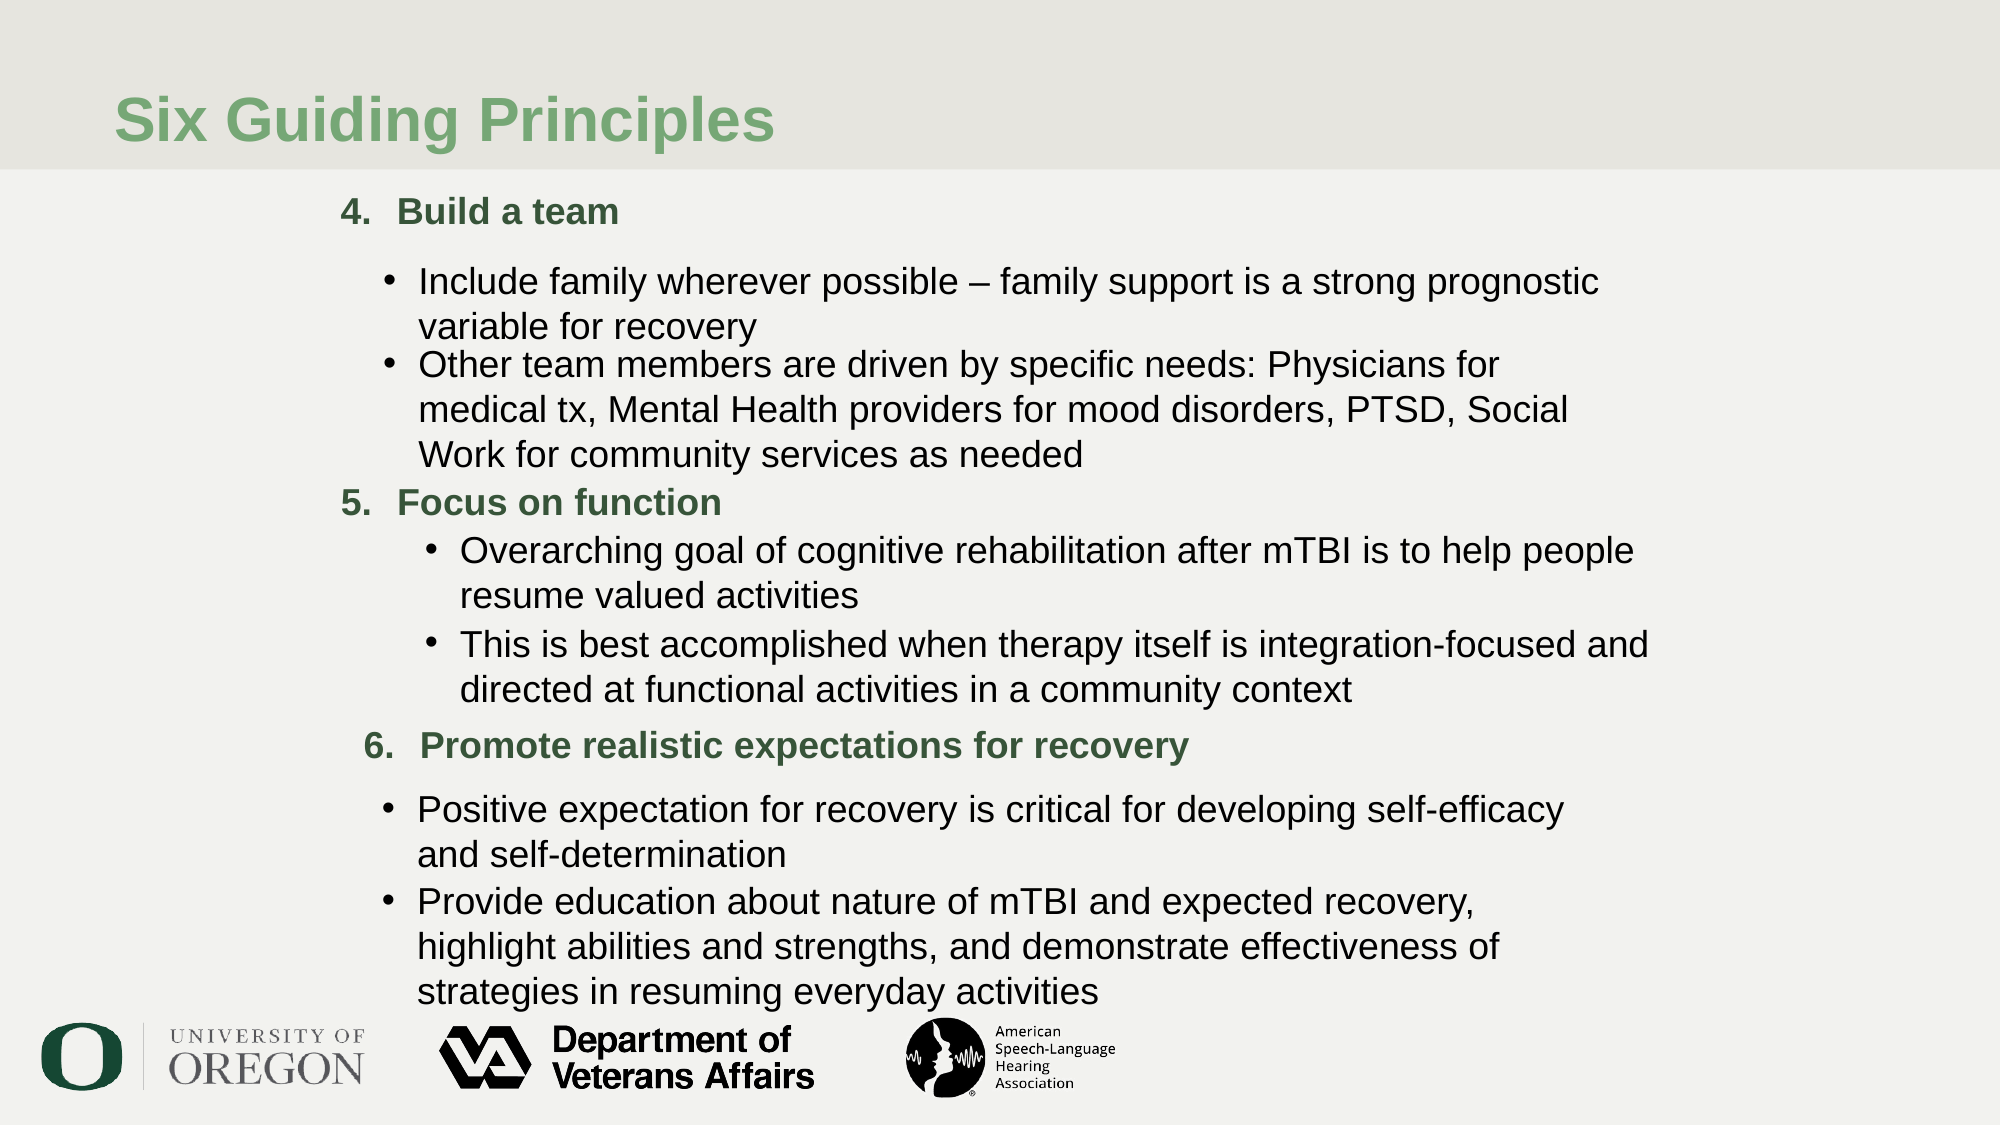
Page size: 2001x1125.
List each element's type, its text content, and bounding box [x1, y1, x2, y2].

text_box Positive expectation for recovery is critical for developing self-efficacy and self-determination [367, 777, 1633, 869]
picture [20, 1019, 375, 1095]
text_box This is best accomplished when therapy itself is integration-focused and directed at functional activities in a community context [410, 612, 1675, 717]
title Six Guiding Principles [99, 24, 1900, 162]
text_box Provide education about nature of mTBI and expected recovery, highlight abilities and strengths, and demonstrate effectiveness of strategies in resuming everyday activities [367, 869, 1633, 1019]
text_box Promote realistic expectations for recovery [348, 713, 1206, 774]
text_box Overarching goal of cognitive rehabilitation after mTBI is to help people resume valued activities [410, 518, 1675, 612]
text_box Other team members are driven by specific needs: Physicians for medical tx, Mental Health providers for mood disorders, PTSD, Social Work for community services as needed [368, 332, 1634, 483]
picture [903, 1019, 1118, 1101]
text_box Include family wherever possible – family support is a strong prognostic variable for recovery [368, 249, 1634, 332]
text_box Focus on function [326, 470, 738, 530]
text_box Build a team [325, 179, 646, 240]
picture [439, 1025, 814, 1089]
